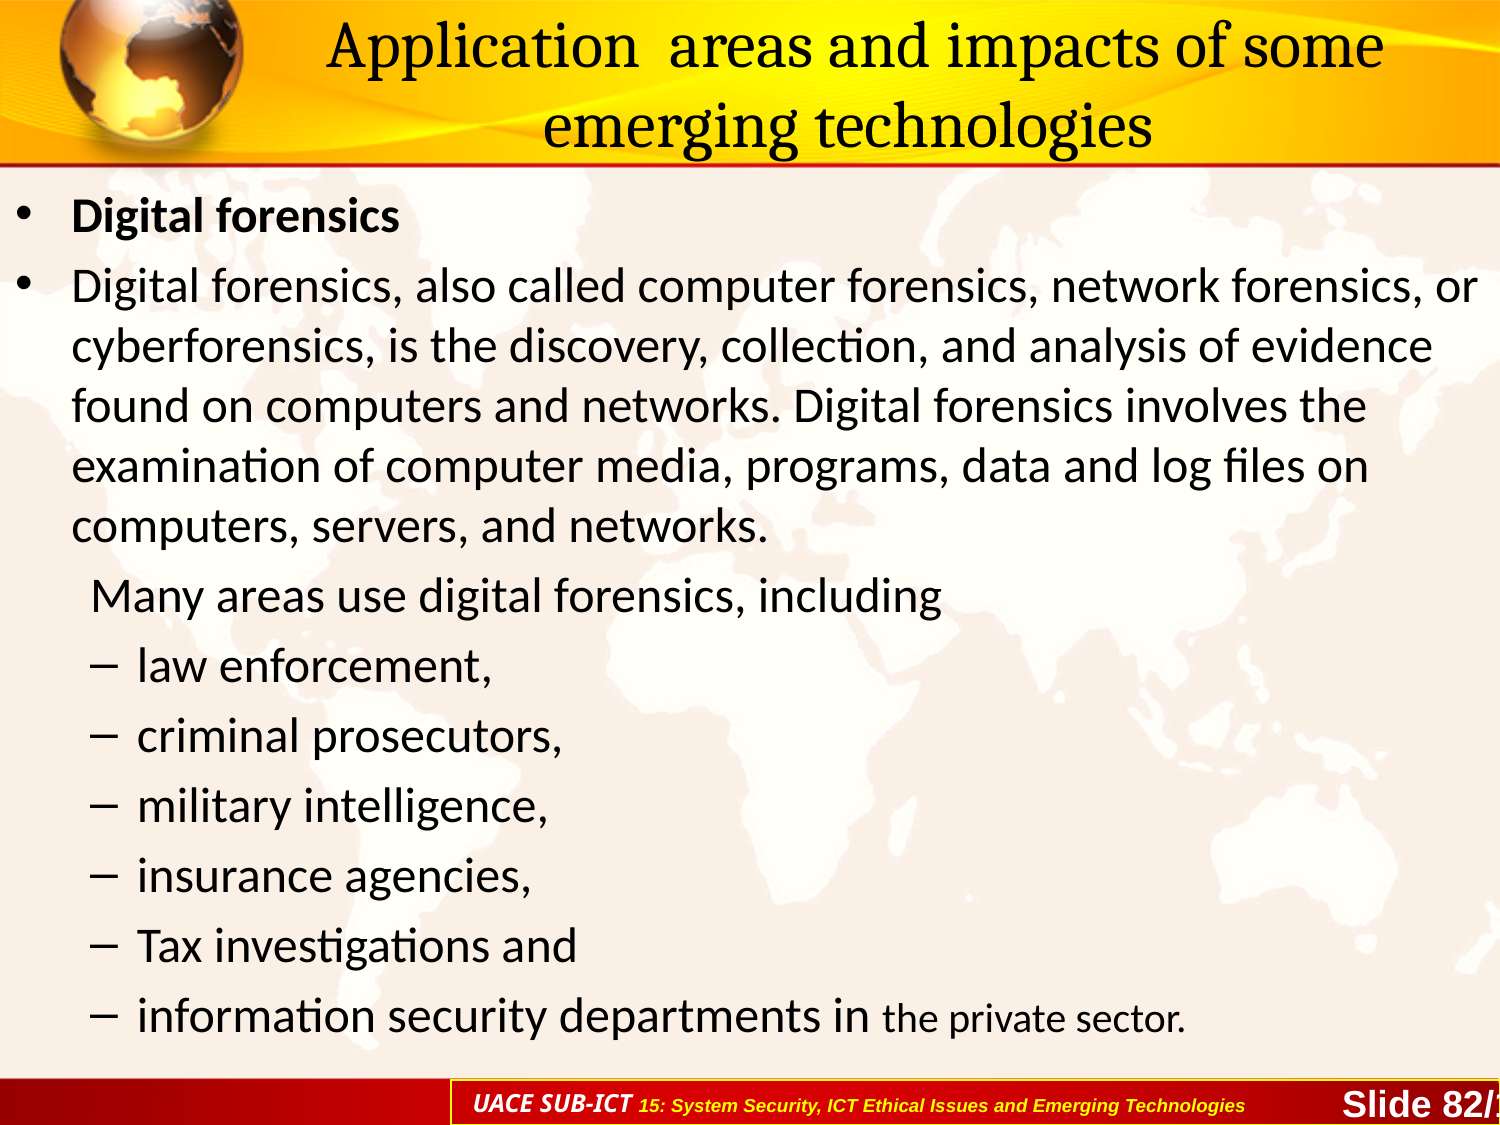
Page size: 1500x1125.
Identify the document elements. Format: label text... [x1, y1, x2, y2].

title Application areas and impacts of some emerging technologies [212, 0, 1500, 163]
picture [452, 1081, 1499, 1124]
picture [0, 1081, 450, 1125]
list Digital forensics Digital forensics, also called computer forensics, network forensics, or cyberforensics, is the discovery, collection, and analysis of evidence found on computers and networks. Digital forensics involves the examination of computer media, programs, data and log files on computers, servers, and networks. Many areas use digital forensics, including law enforcement, criminal prosecutors, military intelligence, insurance agencies, Tax investigations and information security departments in the private sector. [0, 174, 1500, 1081]
picture [0, 0, 1500, 174]
